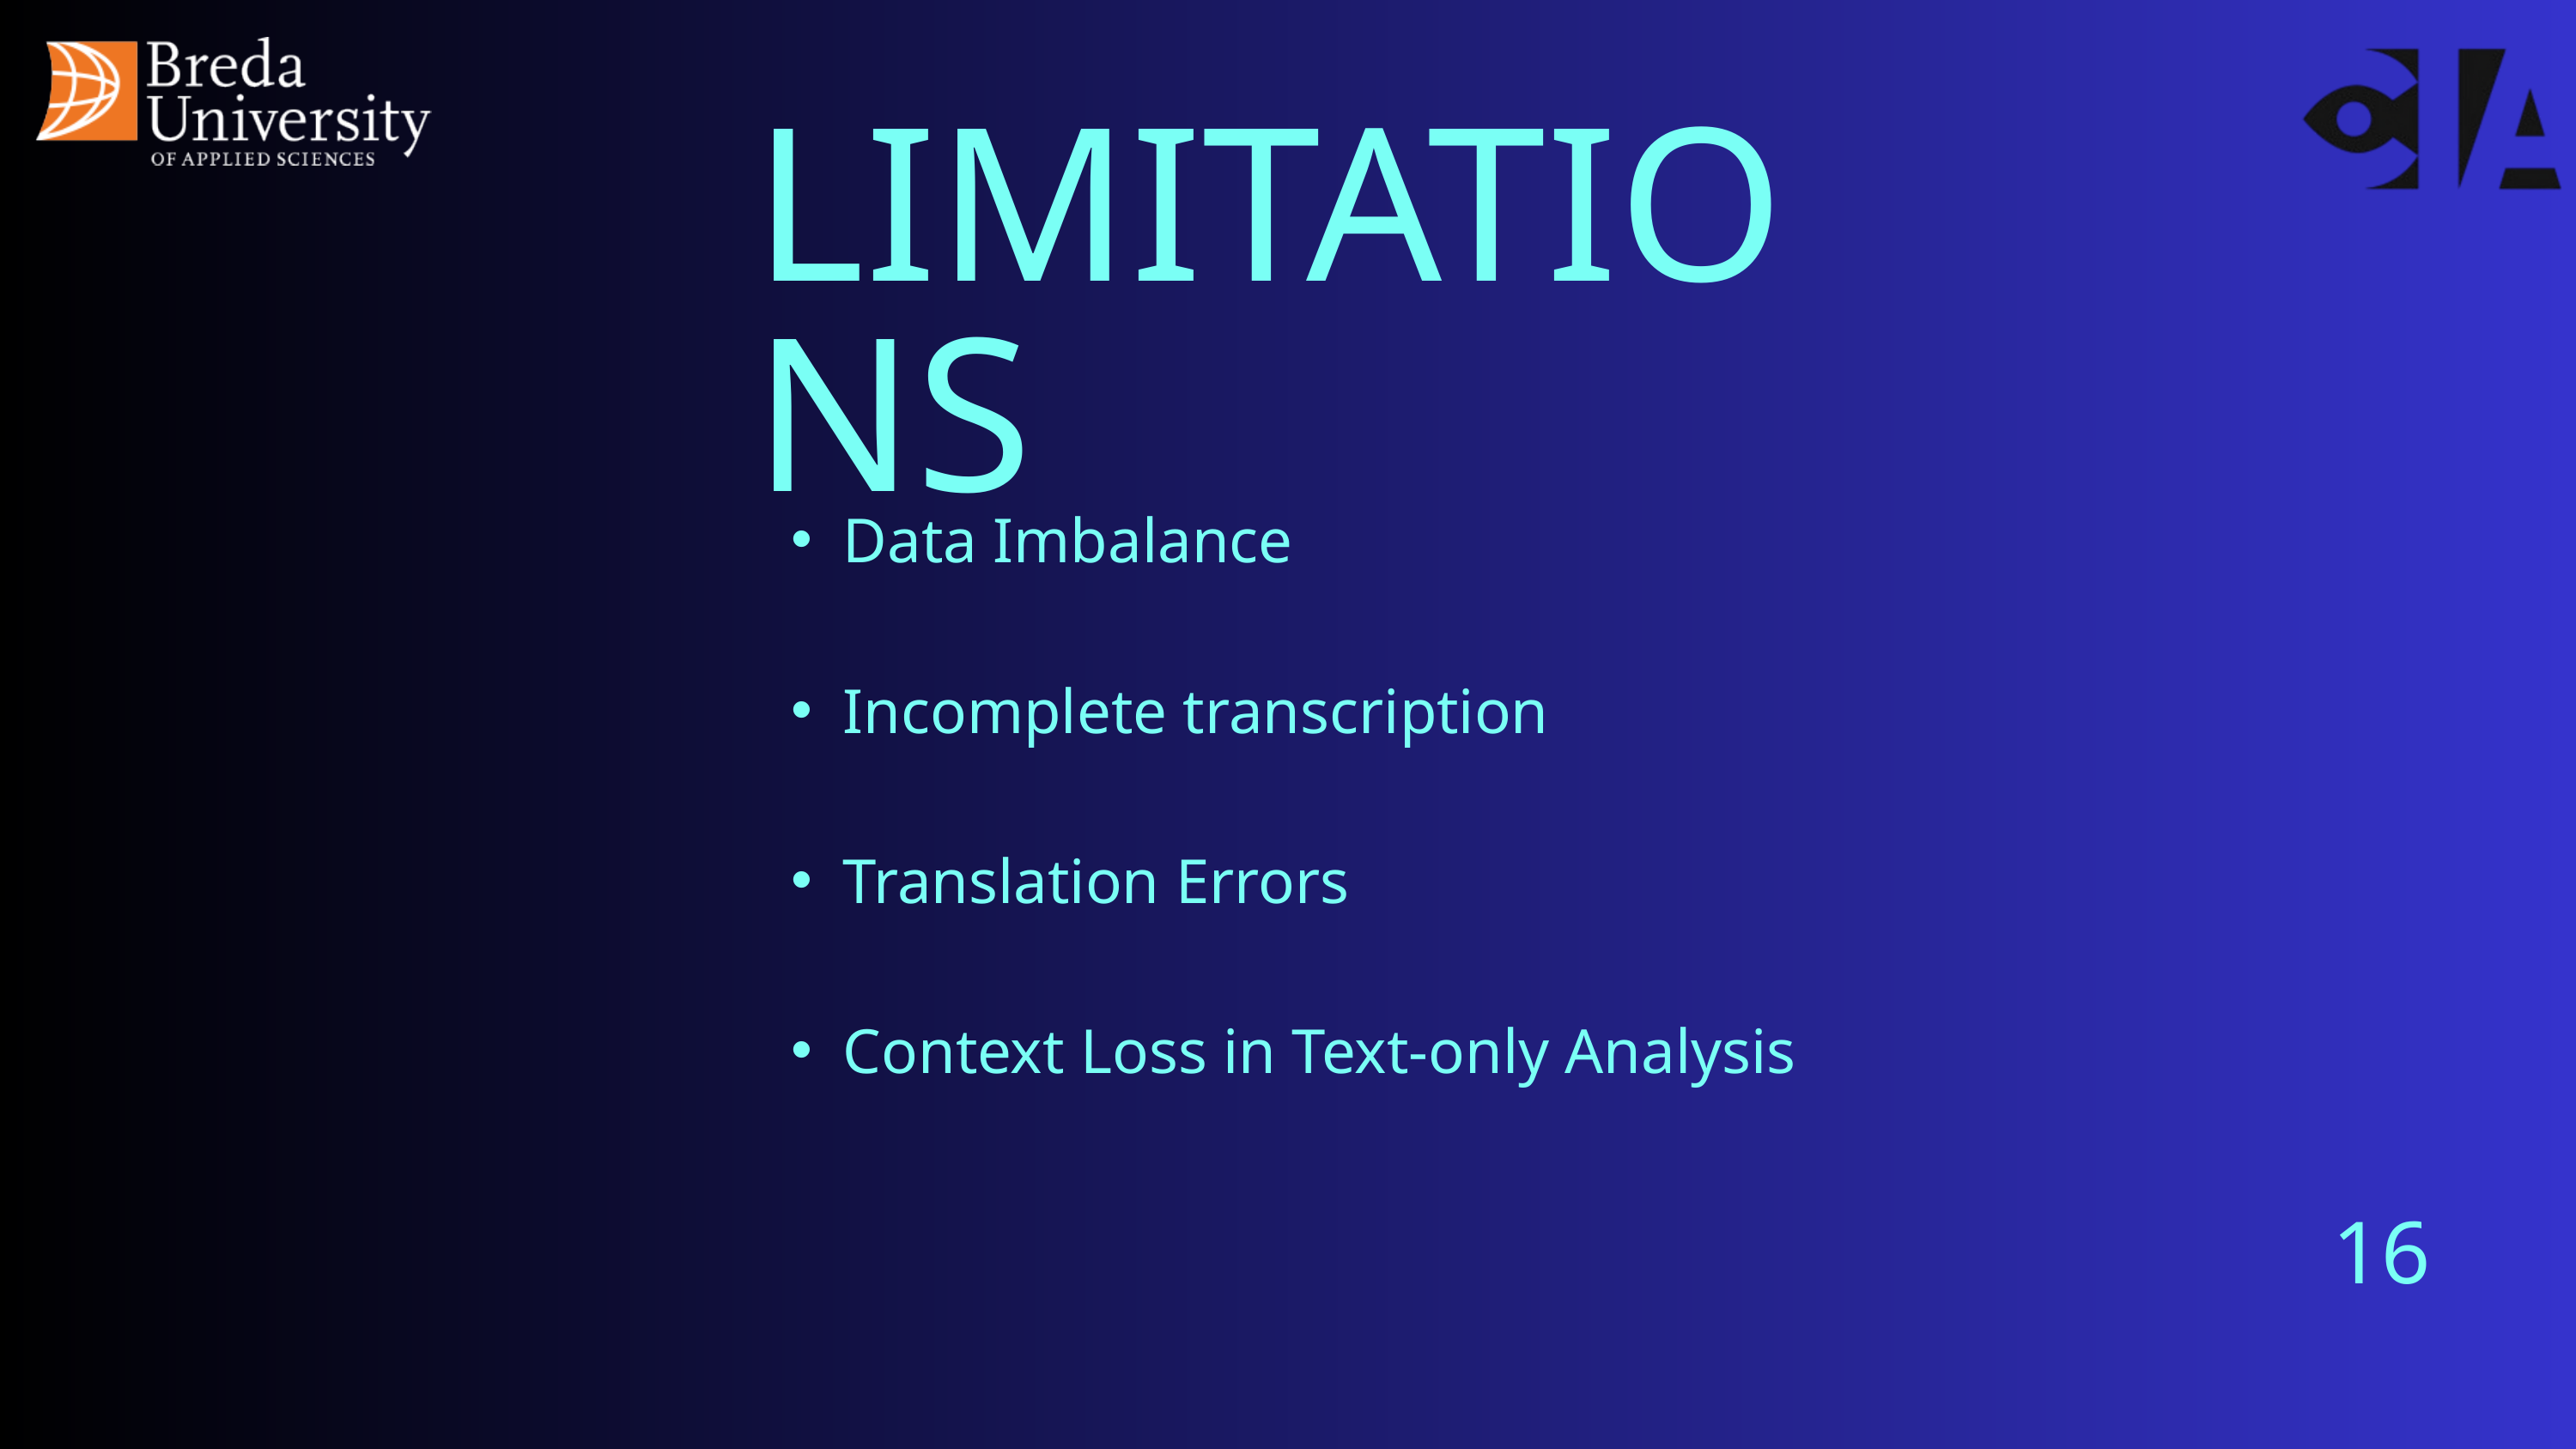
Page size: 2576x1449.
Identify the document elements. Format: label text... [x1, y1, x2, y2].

text_box [35, 37, 432, 166]
text_box Data Imbalance Incomplete transcription Translation Errors Context Loss in Text-only Analysis [739, 489, 1963, 1086]
text_box [2281, 0, 2576, 209]
text_box 16 [2183, 1216, 2432, 1301]
text_box LIMITATIONS [753, 112, 1822, 535]
